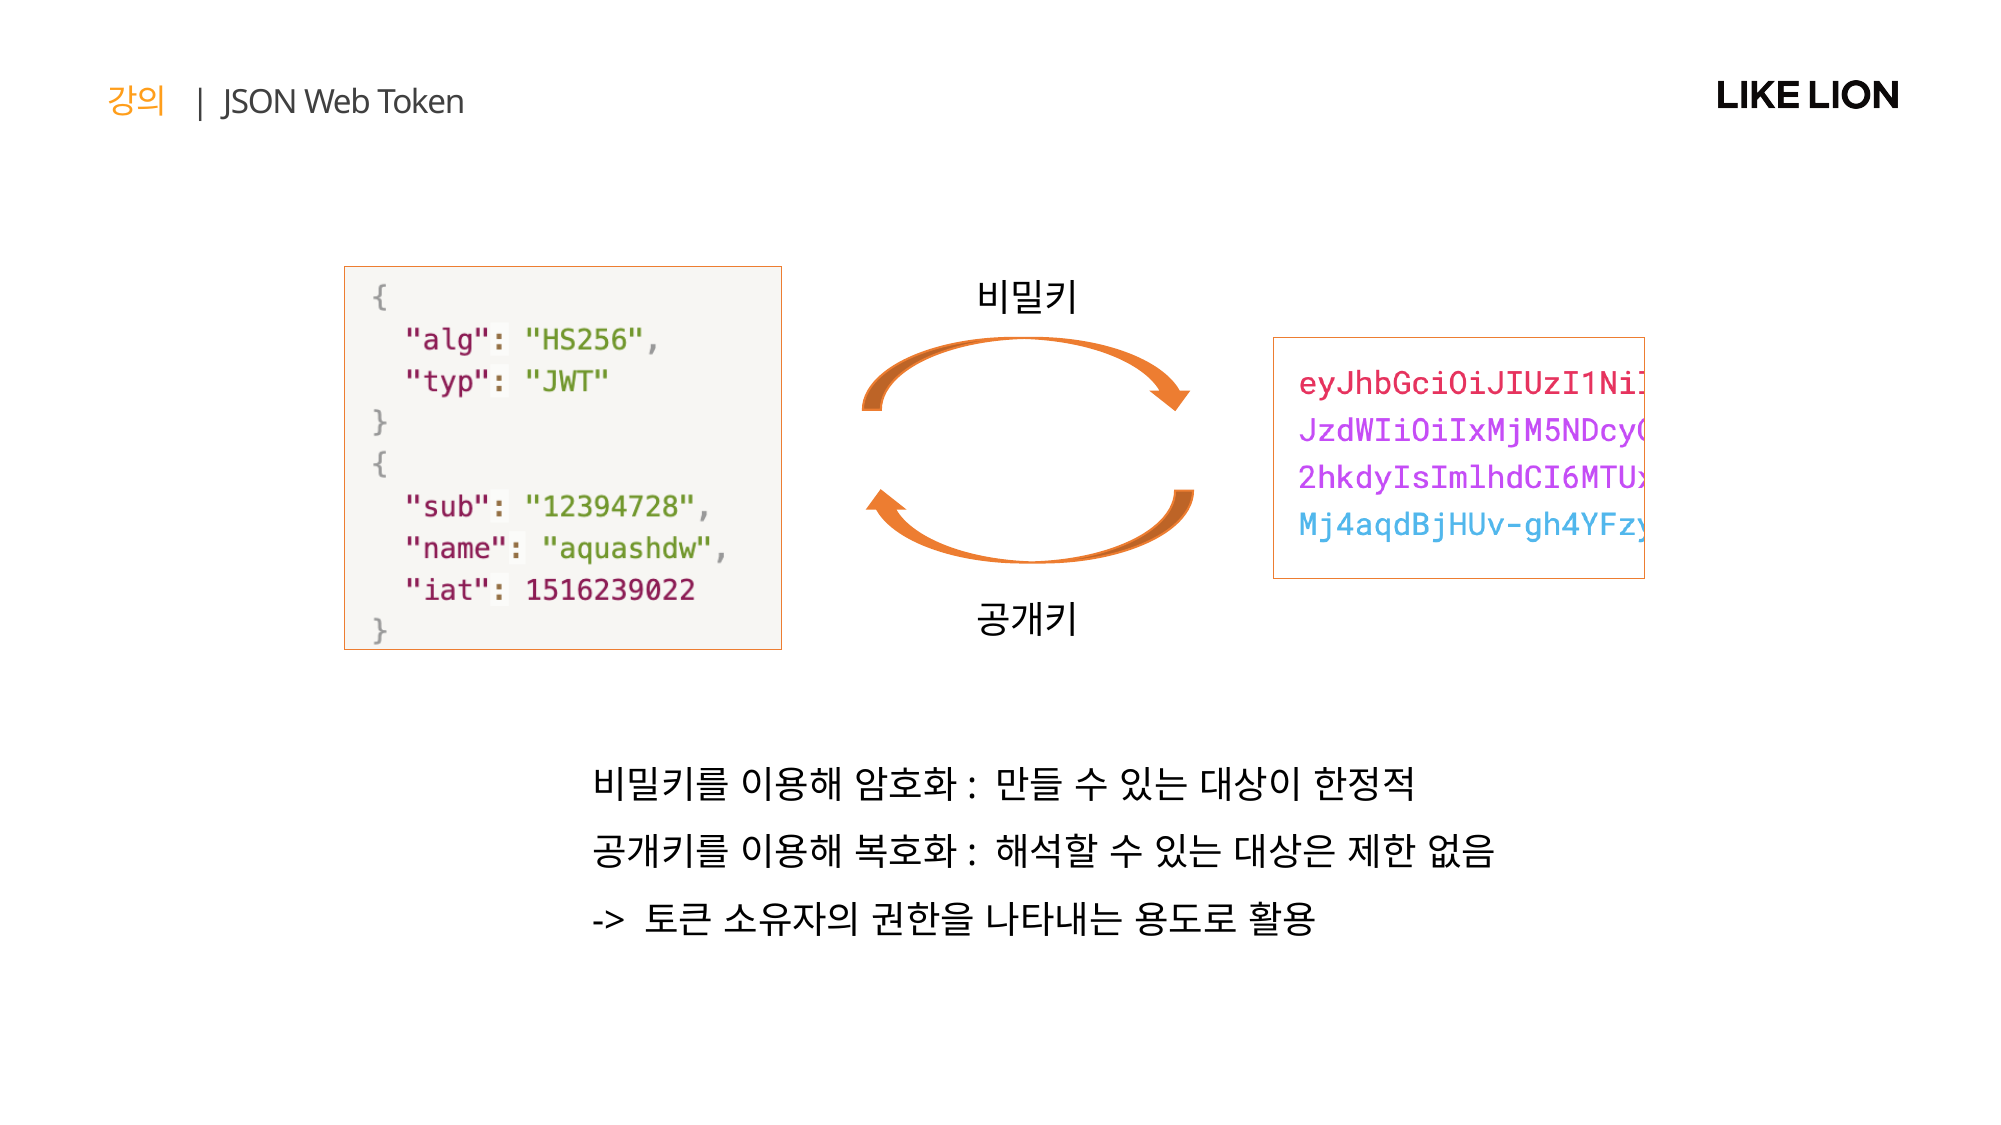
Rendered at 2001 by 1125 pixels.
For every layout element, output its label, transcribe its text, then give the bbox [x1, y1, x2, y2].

text_box 공개키 [961, 588, 1095, 649]
text_box [865, 489, 1195, 564]
text_box 강의 | JSON Web Token [92, 72, 866, 128]
picture [1718, 80, 1898, 109]
text_box 비밀키를 이용해 암호화: 만들 수 있는 대상이 한정적 공개키를 이용해 복호화: 해석할 수 있는 대상은 제한 없음 -> 토큰 소유자의 권한을 나타내는 용도로 활용 [577, 730, 1512, 949]
picture [344, 266, 782, 650]
picture [1273, 337, 1645, 579]
text_box 비밀키 [961, 266, 1095, 327]
text_box [861, 336, 1191, 412]
